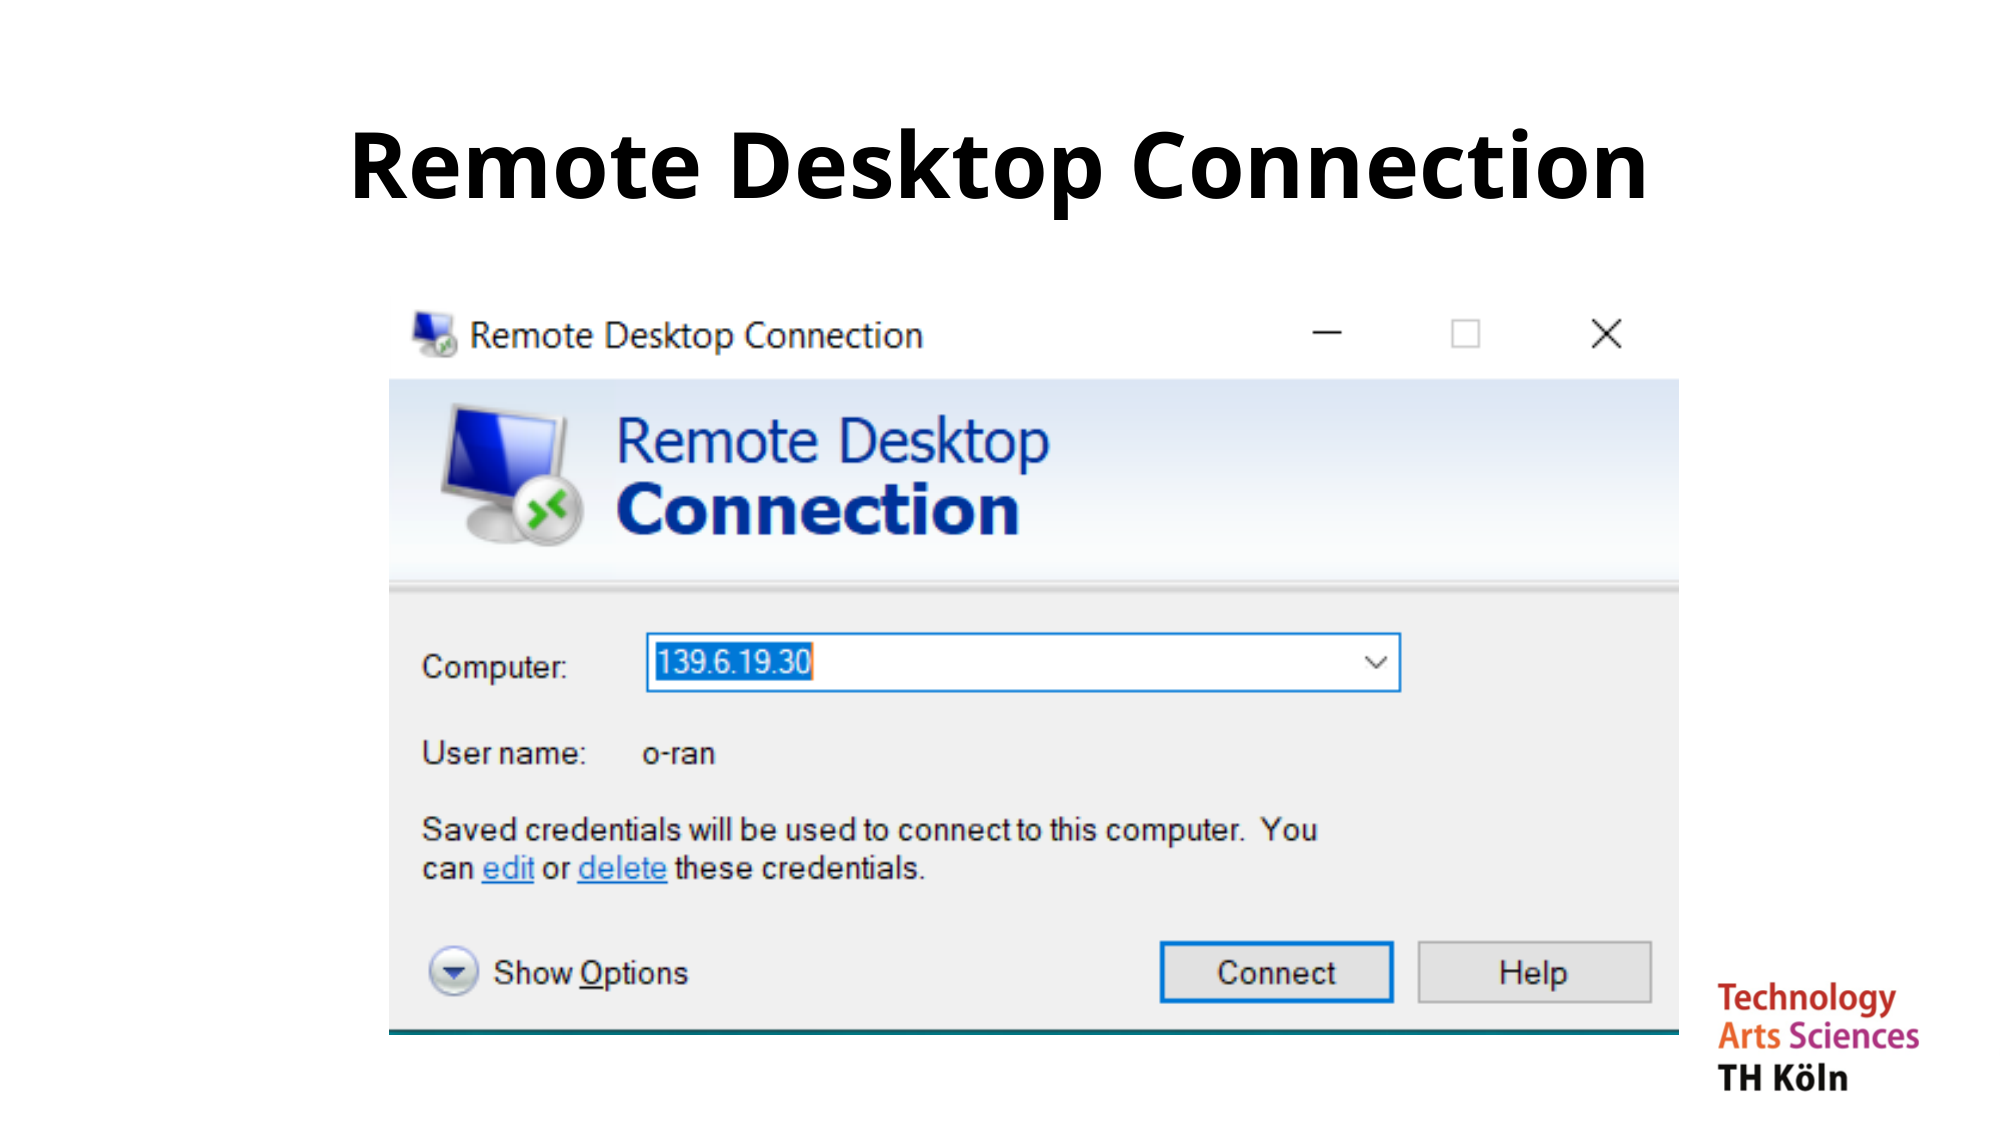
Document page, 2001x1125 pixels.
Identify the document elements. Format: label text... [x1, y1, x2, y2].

title Remote Desktop Connection [137, 59, 1863, 278]
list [389, 296, 1679, 1035]
picture [1637, 961, 2001, 1124]
